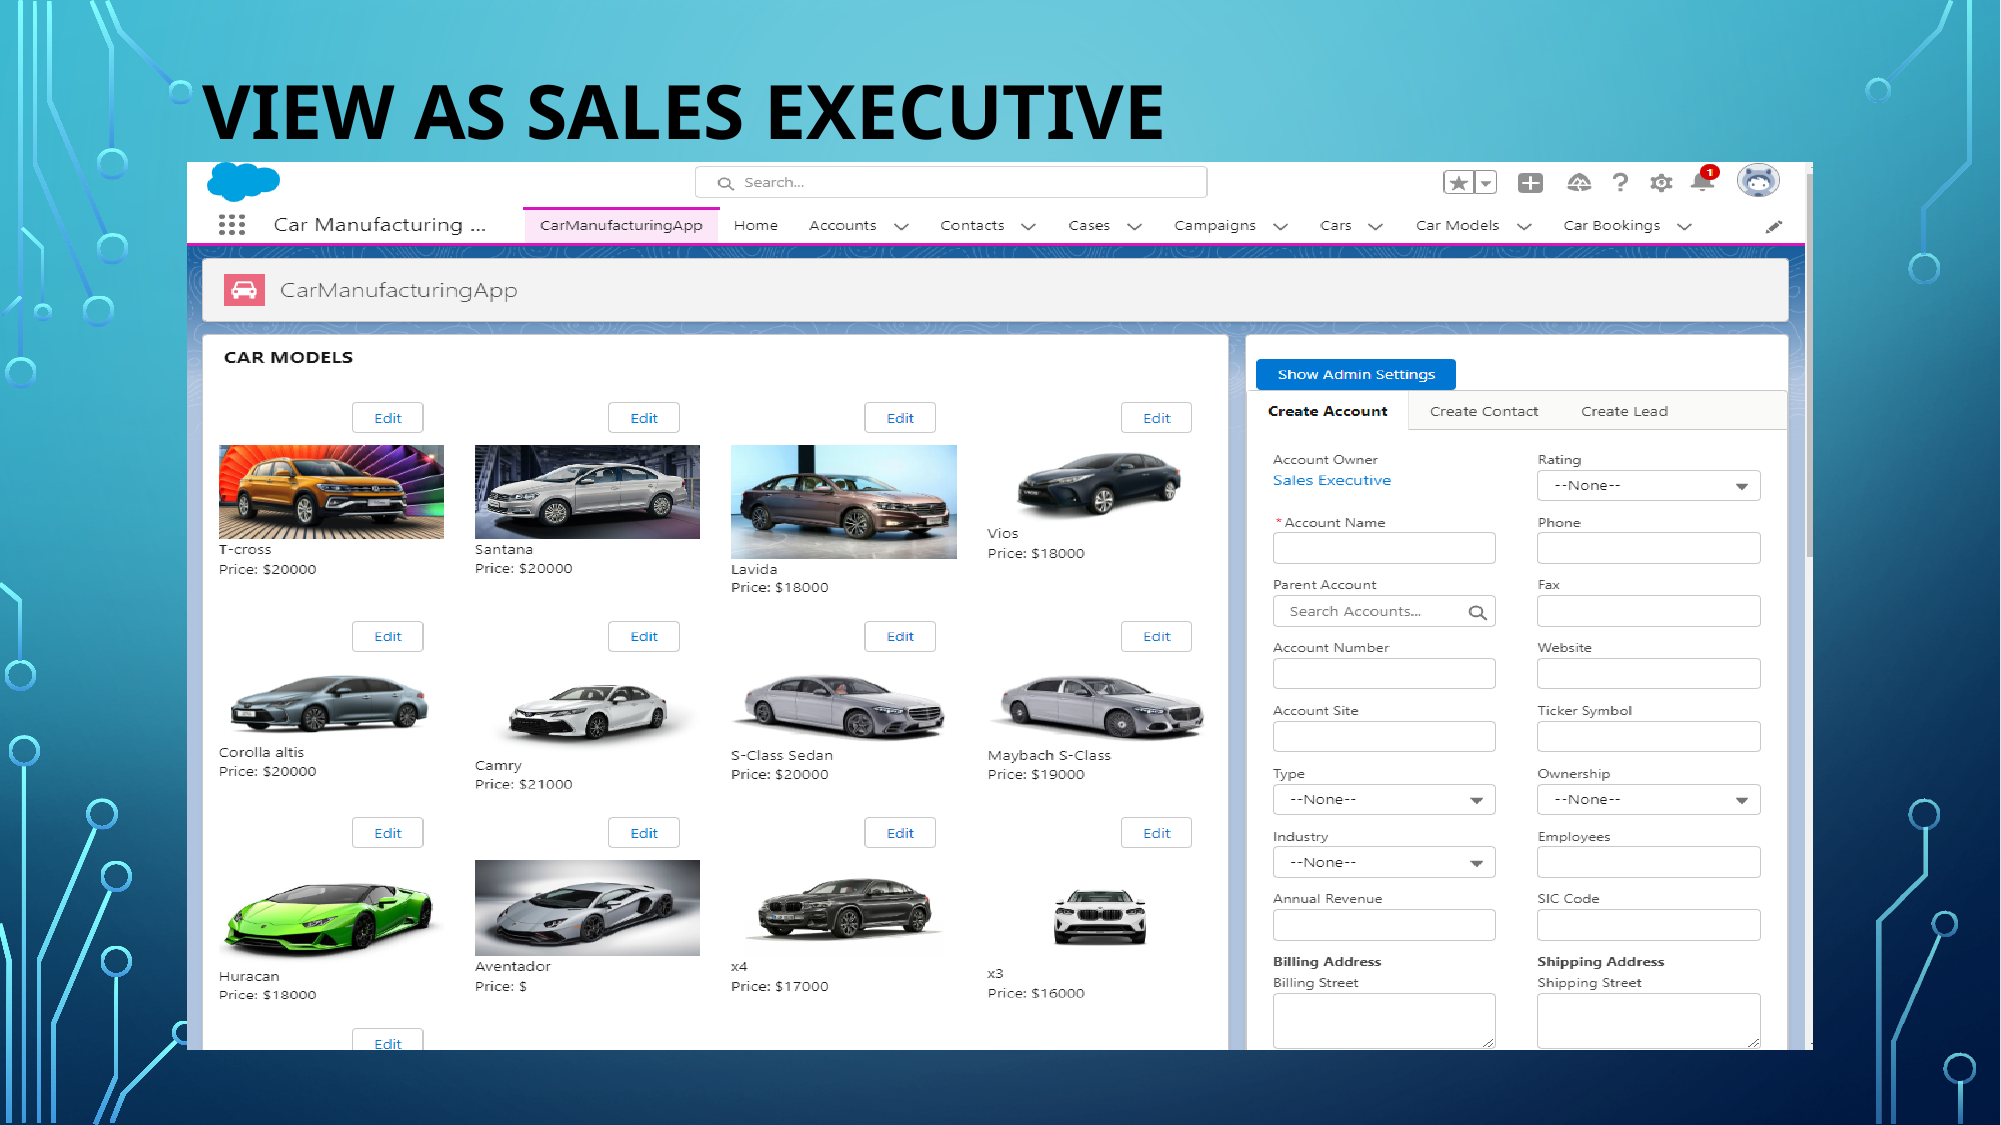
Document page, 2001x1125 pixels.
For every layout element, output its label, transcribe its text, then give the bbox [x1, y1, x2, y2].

picture [186, 162, 1813, 1051]
title VIEW AS Sales EXECUTIVE [187, 53, 1813, 162]
